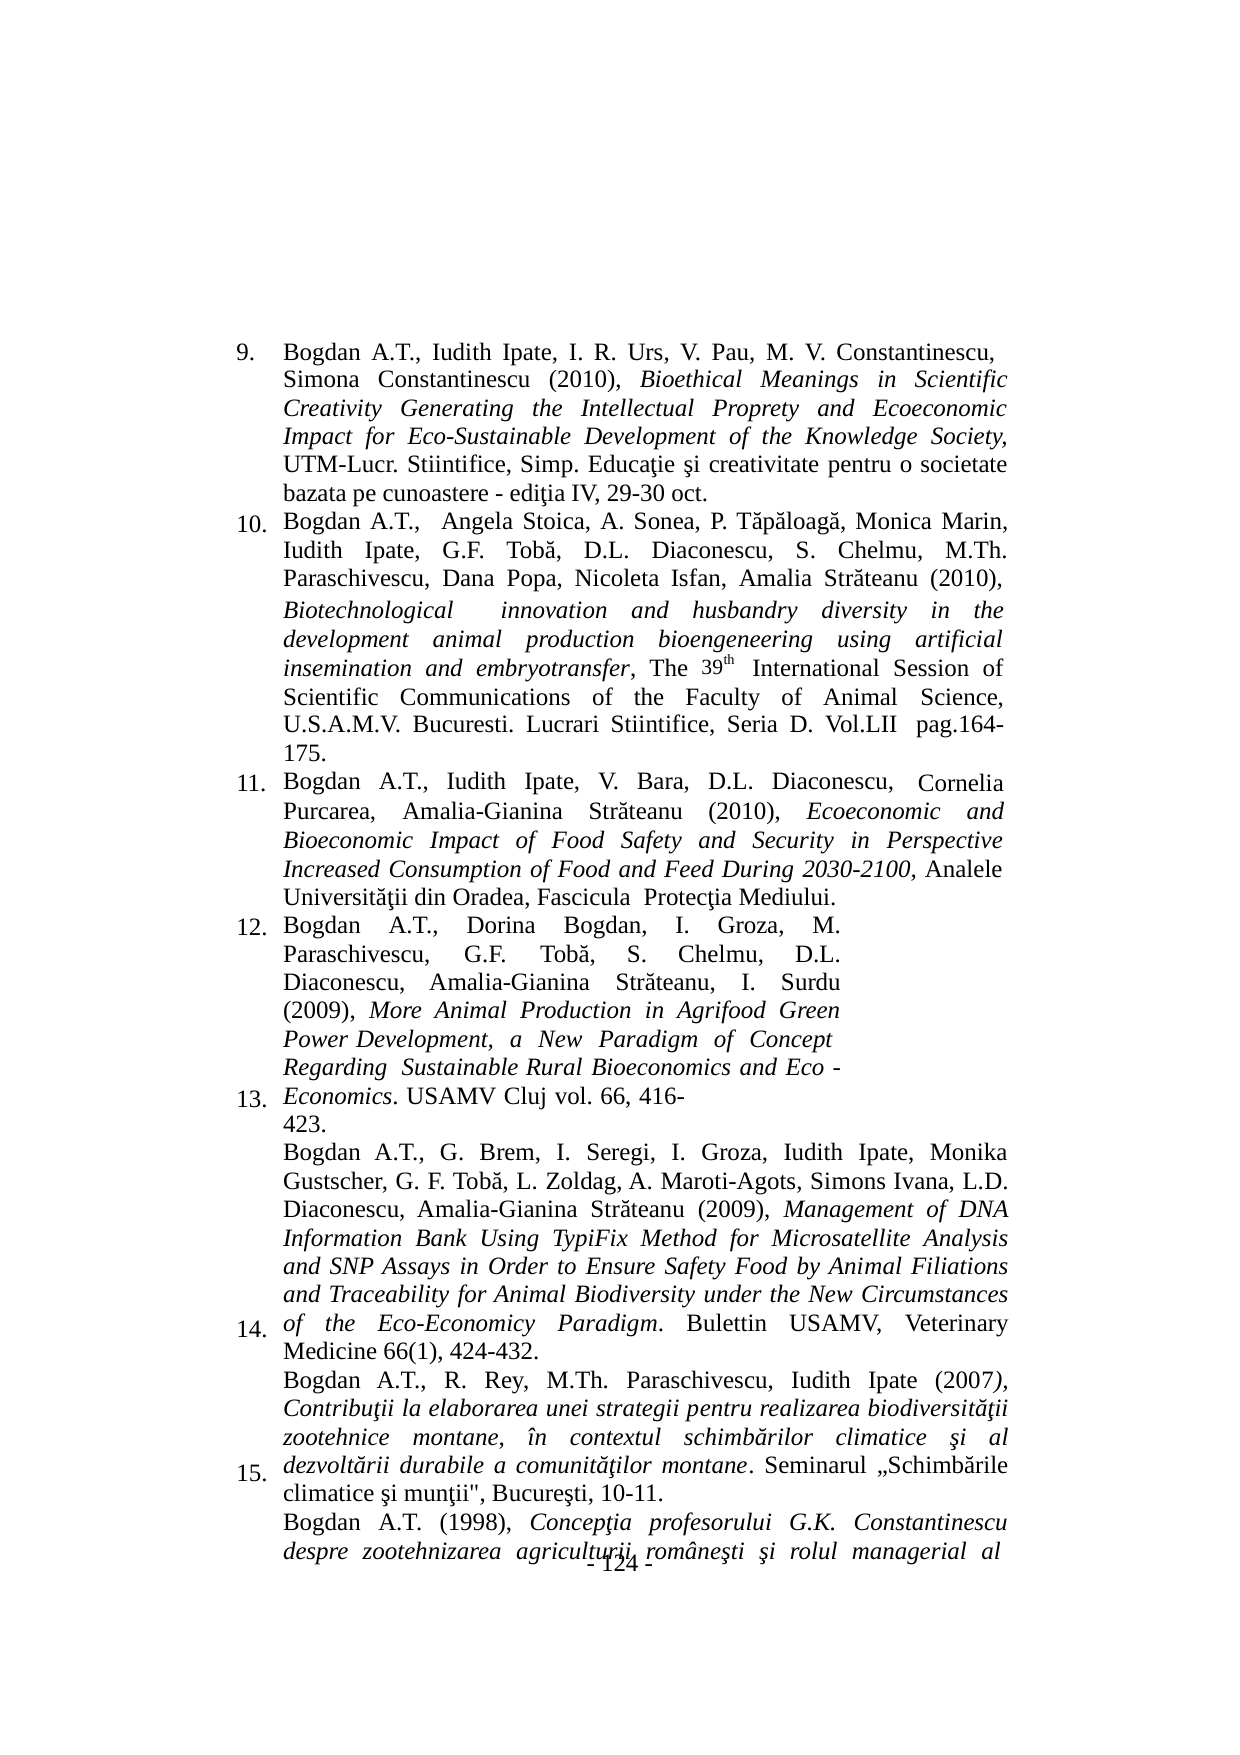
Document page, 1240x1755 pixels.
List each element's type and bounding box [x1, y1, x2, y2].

text_box [234, 1458, 274, 1488]
text_box [234, 1314, 274, 1344]
text_box [280, 337, 1011, 1517]
text_box [234, 1084, 274, 1114]
text_box [234, 912, 274, 942]
text_box [584, 1549, 660, 1579]
text_box [234, 509, 274, 539]
text_box [234, 337, 261, 367]
text_box [234, 768, 274, 798]
